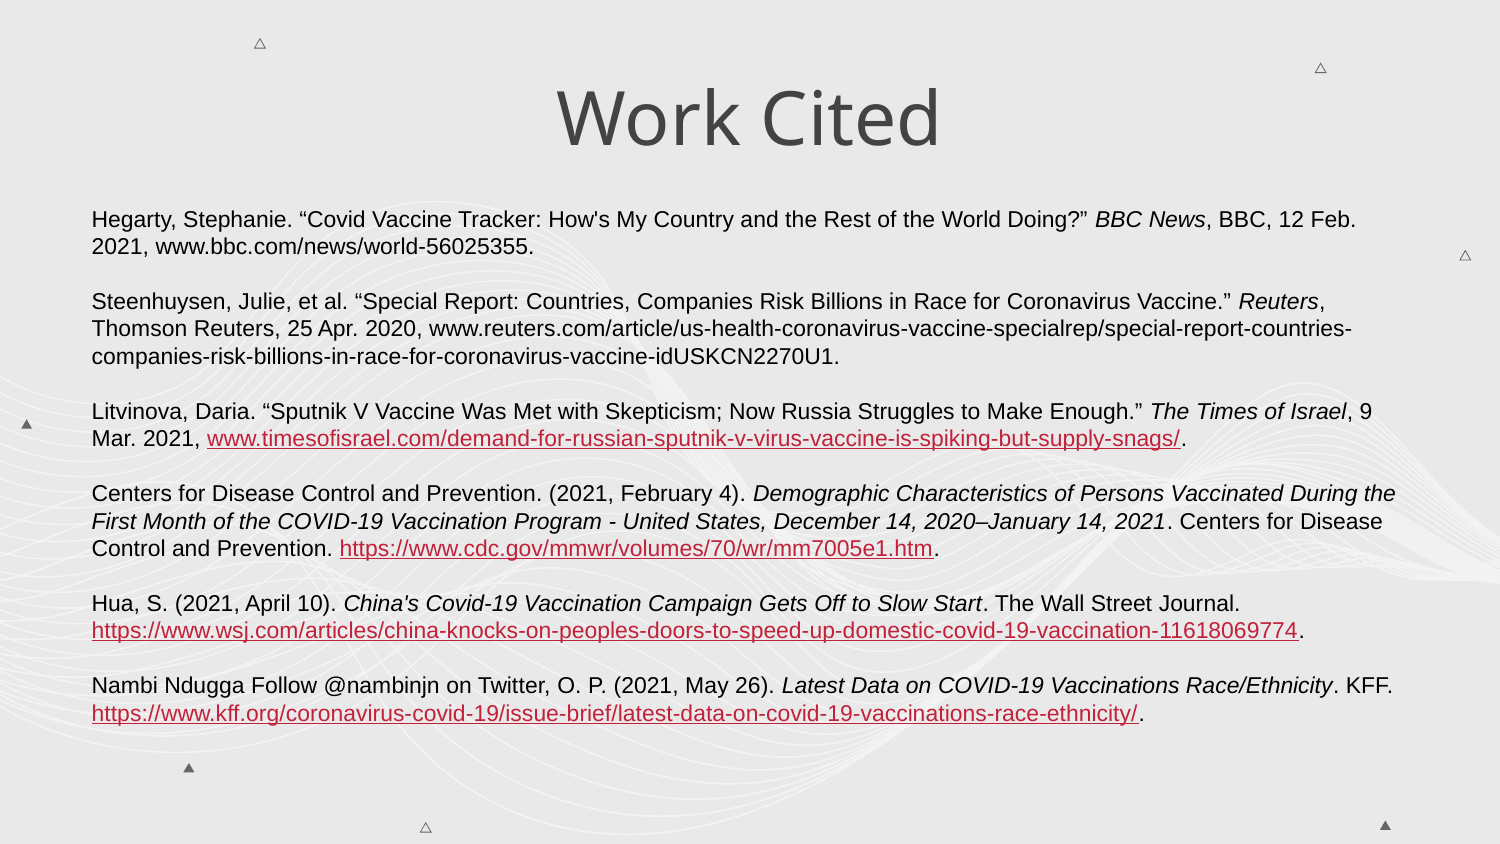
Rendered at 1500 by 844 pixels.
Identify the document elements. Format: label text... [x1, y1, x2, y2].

title Work Cited [118, 68, 1382, 163]
text_box Hegarty, Stephanie. “Covid Vaccine Tracker: How's My Country and the Rest of the World Doing?” BBC News, BBC, 12 Feb. 2021, www.bbc.com/news/world-56025355. ​ ​ Steenhuysen, Julie, et al. “Special Report: Countries, Companies Risk Billions in Race for Coronavirus Vaccine.” Reuters, Thomson Reuters, 25 Apr. 2020, www.reuters.com/article/us-health-coronavirus-vaccine-specialrep/special-report-countries-companies-risk-billions-in-race-for-coronavirus-vaccine-idUSKCN2270U1. ​ ​ Litvinova, Daria. “Sputnik V Vaccine Was Met with Skepticism; Now Russia Struggles to Make Enough.” The Times of Israel, 9 Mar. 2021, www.timesofisrael.com/demand-for-russian-sputnik-v-virus-vaccine-is-spiking-but-supply-snags/. Centers for Disease Control and Prevention. (2021, February 4). Demographic Characteristics of Persons Vaccinated During the First Month of the COVID-19 Vaccination Program - United States, December 14, 2020–January 14, 2021. Centers for Disease Control and Prevention. https://www.cdc.gov/mmwr/volumes/70/wr/mm7005e1.htm. Hua, S. (2021, April 10). China's Covid-19 Vaccination Campaign Gets Off to Slow Start. The Wall Street Journal. https://www.wsj.com/articles/china-knocks-on-peoples-doors-to-speed-up-domestic-covid-19-vaccination-11618069774. Nambi Ndugga Follow @nambinjn on Twitter, O. P. (2021, May 26). Latest Data on COVID-19 Vaccinations Race/Ethnicity. KFF. https://www.kff.org/coronavirus-covid-19/issue-brief/latest-data-on-covid-19-vaccinations-race-ethnicity/. ​ [76, 196, 1427, 816]
